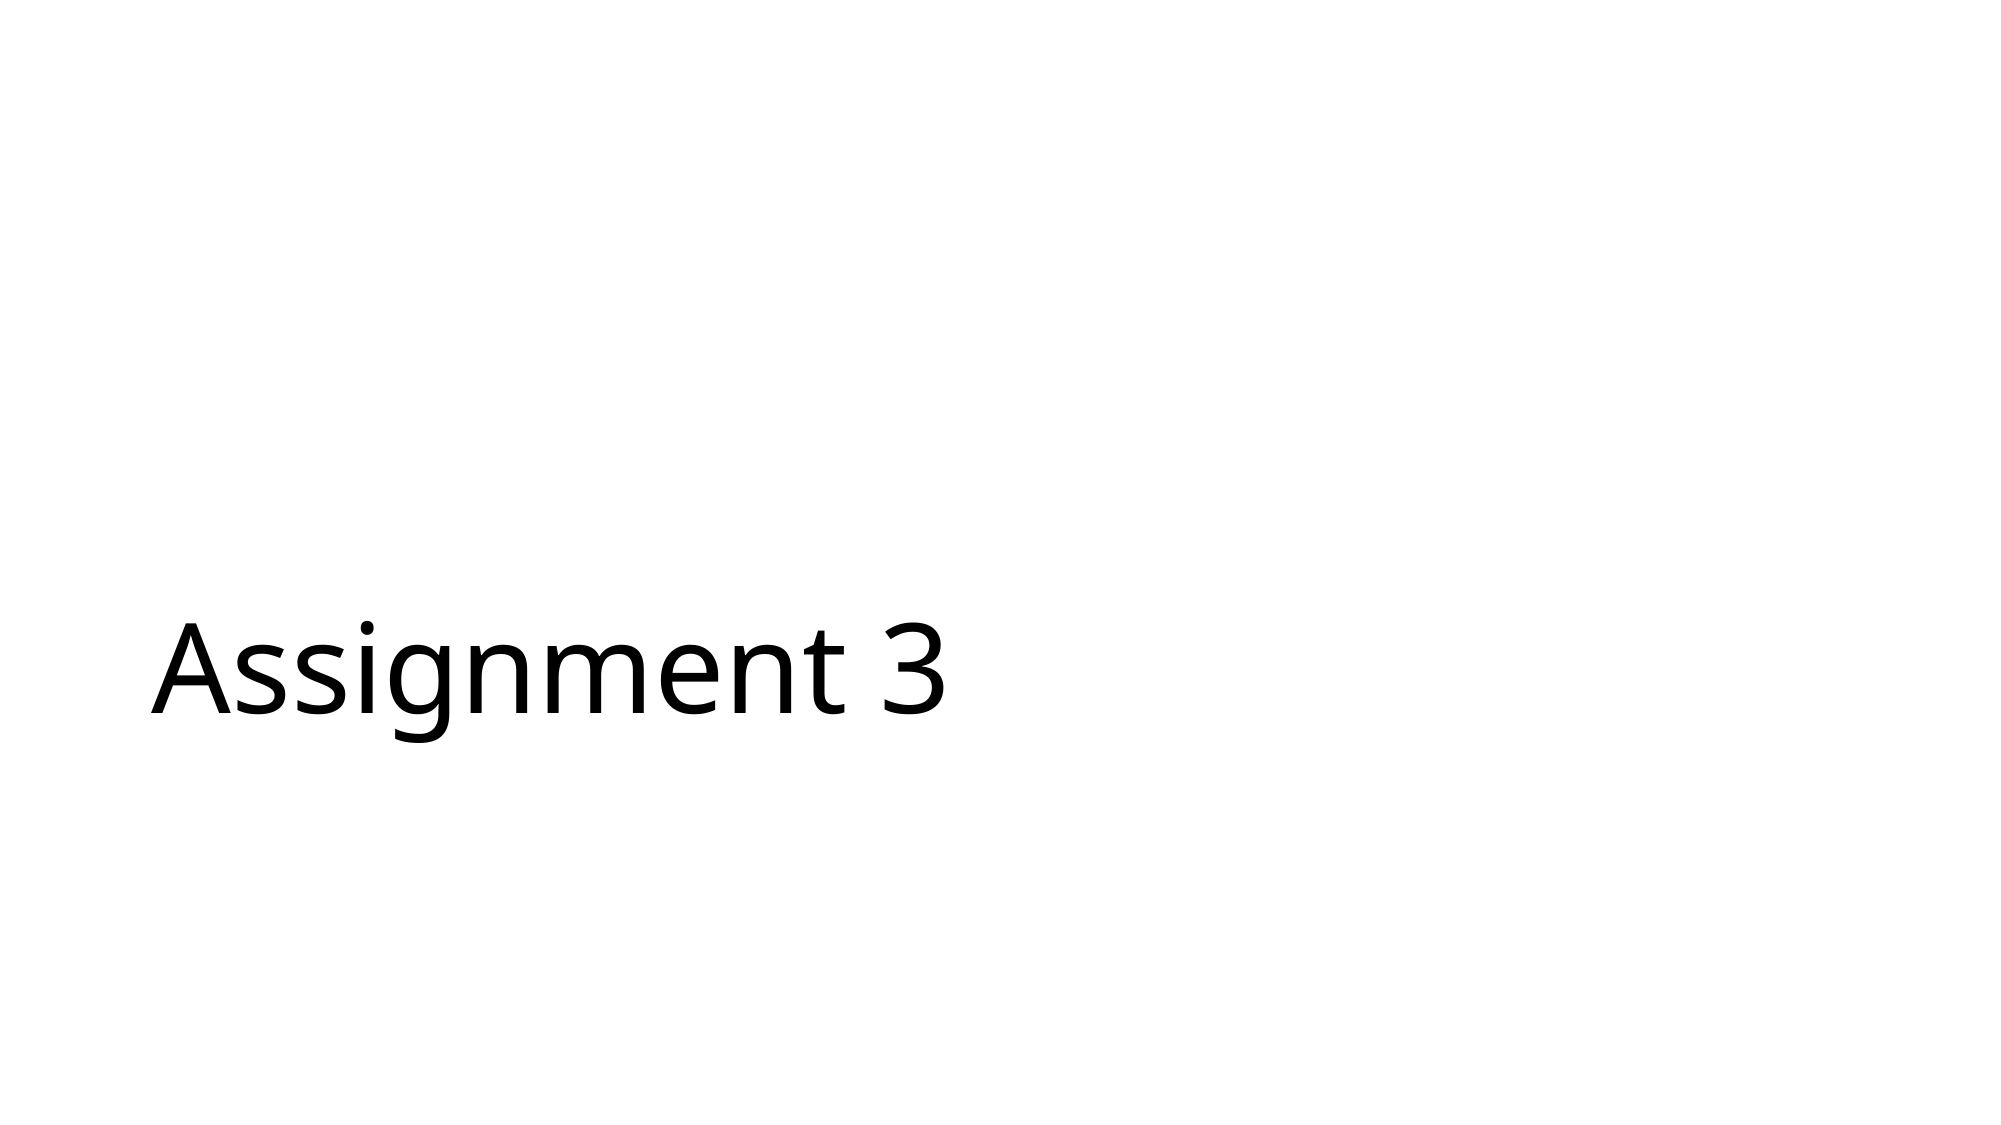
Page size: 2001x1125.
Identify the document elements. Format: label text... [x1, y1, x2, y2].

title Assignment 3 [136, 280, 1862, 749]
